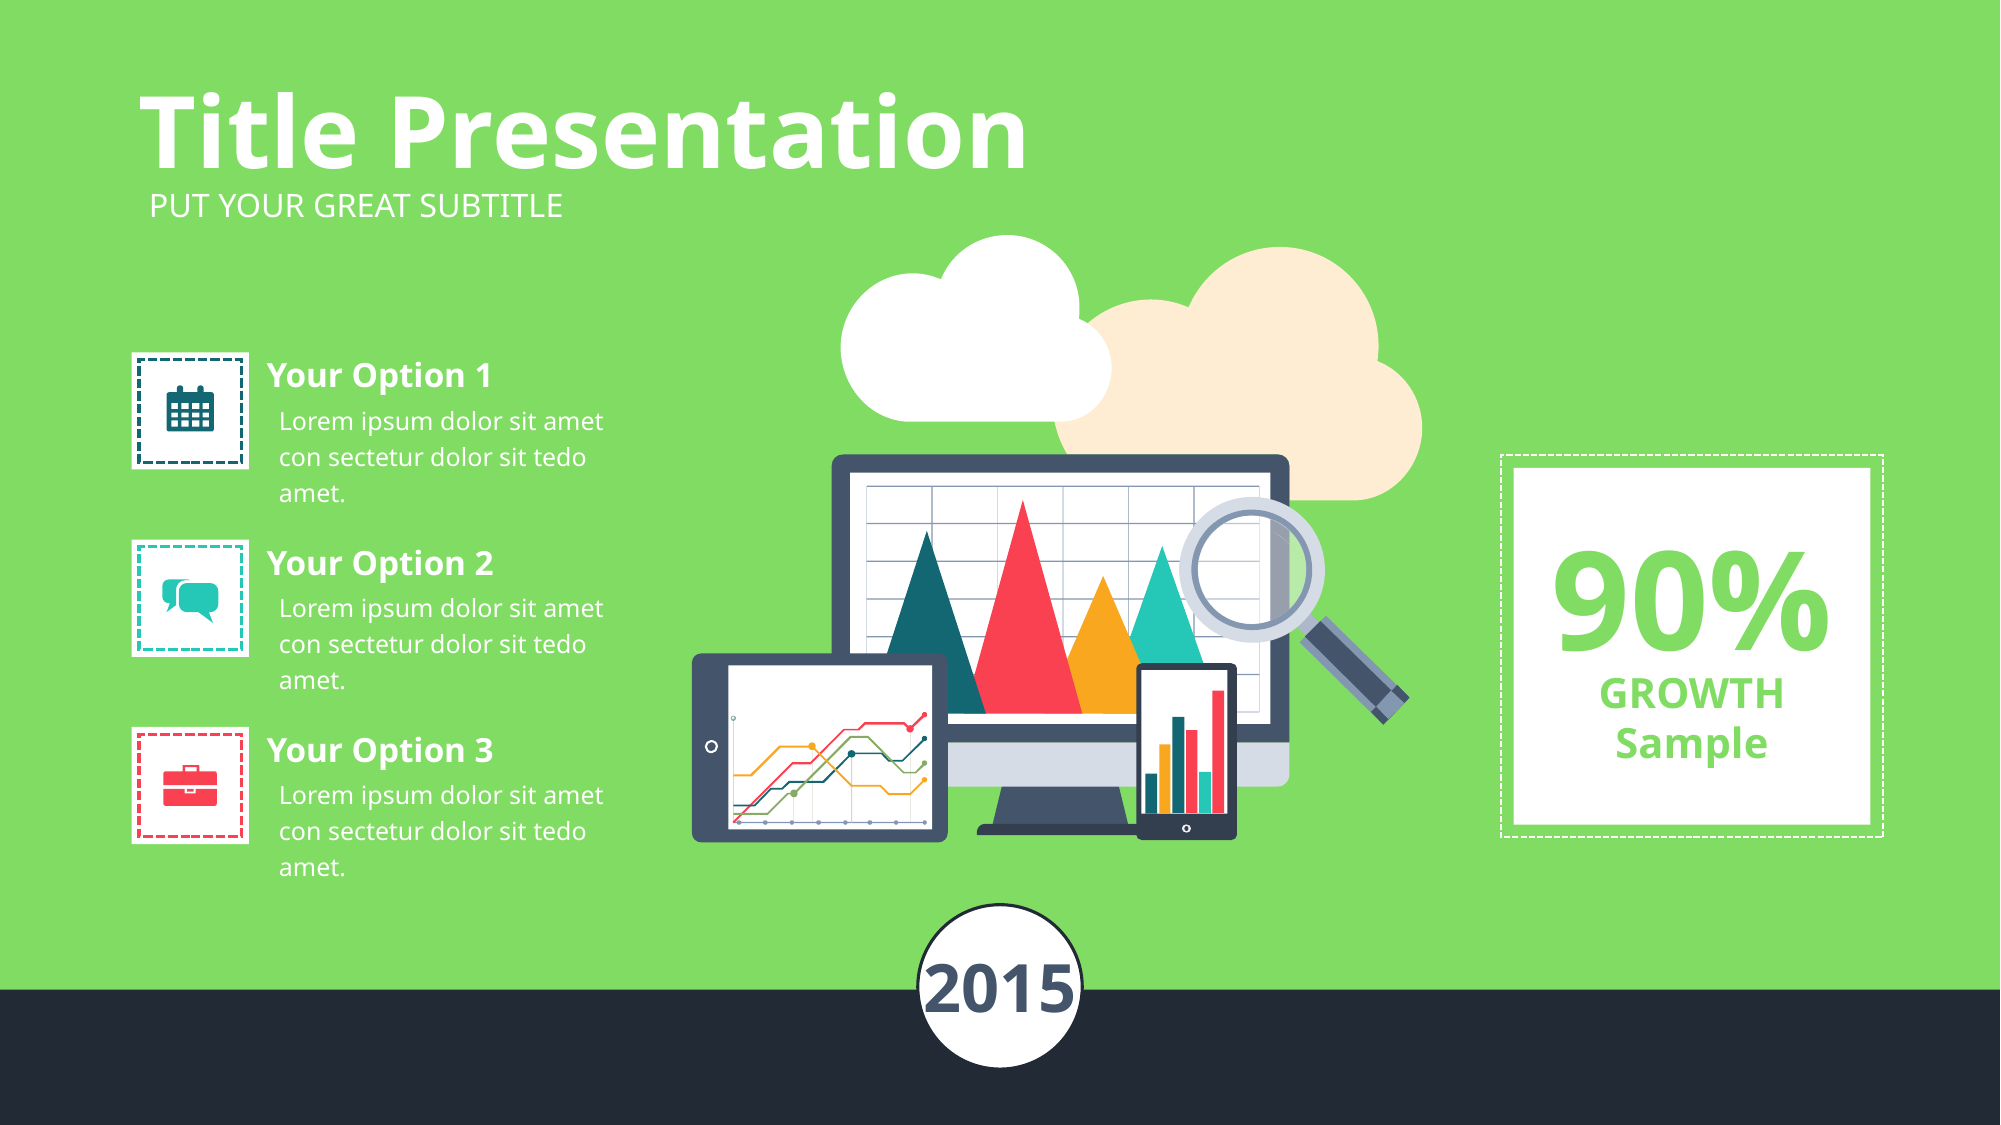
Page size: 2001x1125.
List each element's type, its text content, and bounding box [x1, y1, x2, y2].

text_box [131, 64, 1145, 237]
text_box Lorem ipsum dolor sit amet con sectetur dolor sit tedo amet. [264, 766, 645, 890]
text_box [131, 539, 249, 657]
text_box Lorem ipsum dolor sit amet con sectetur dolor sit tedo amet. [264, 392, 645, 515]
text_box Your Option 2 [251, 534, 509, 590]
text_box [1500, 455, 1884, 838]
text_box [0, 988, 2000, 1125]
text_box Your Option 3 [251, 721, 509, 777]
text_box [917, 904, 1083, 1070]
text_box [691, 235, 1423, 843]
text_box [131, 726, 249, 845]
text_box Your Option 1 [251, 347, 509, 402]
text_box Lorem ipsum dolor sit amet con sectetur dolor sit tedo amet. [264, 579, 645, 702]
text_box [131, 352, 249, 470]
